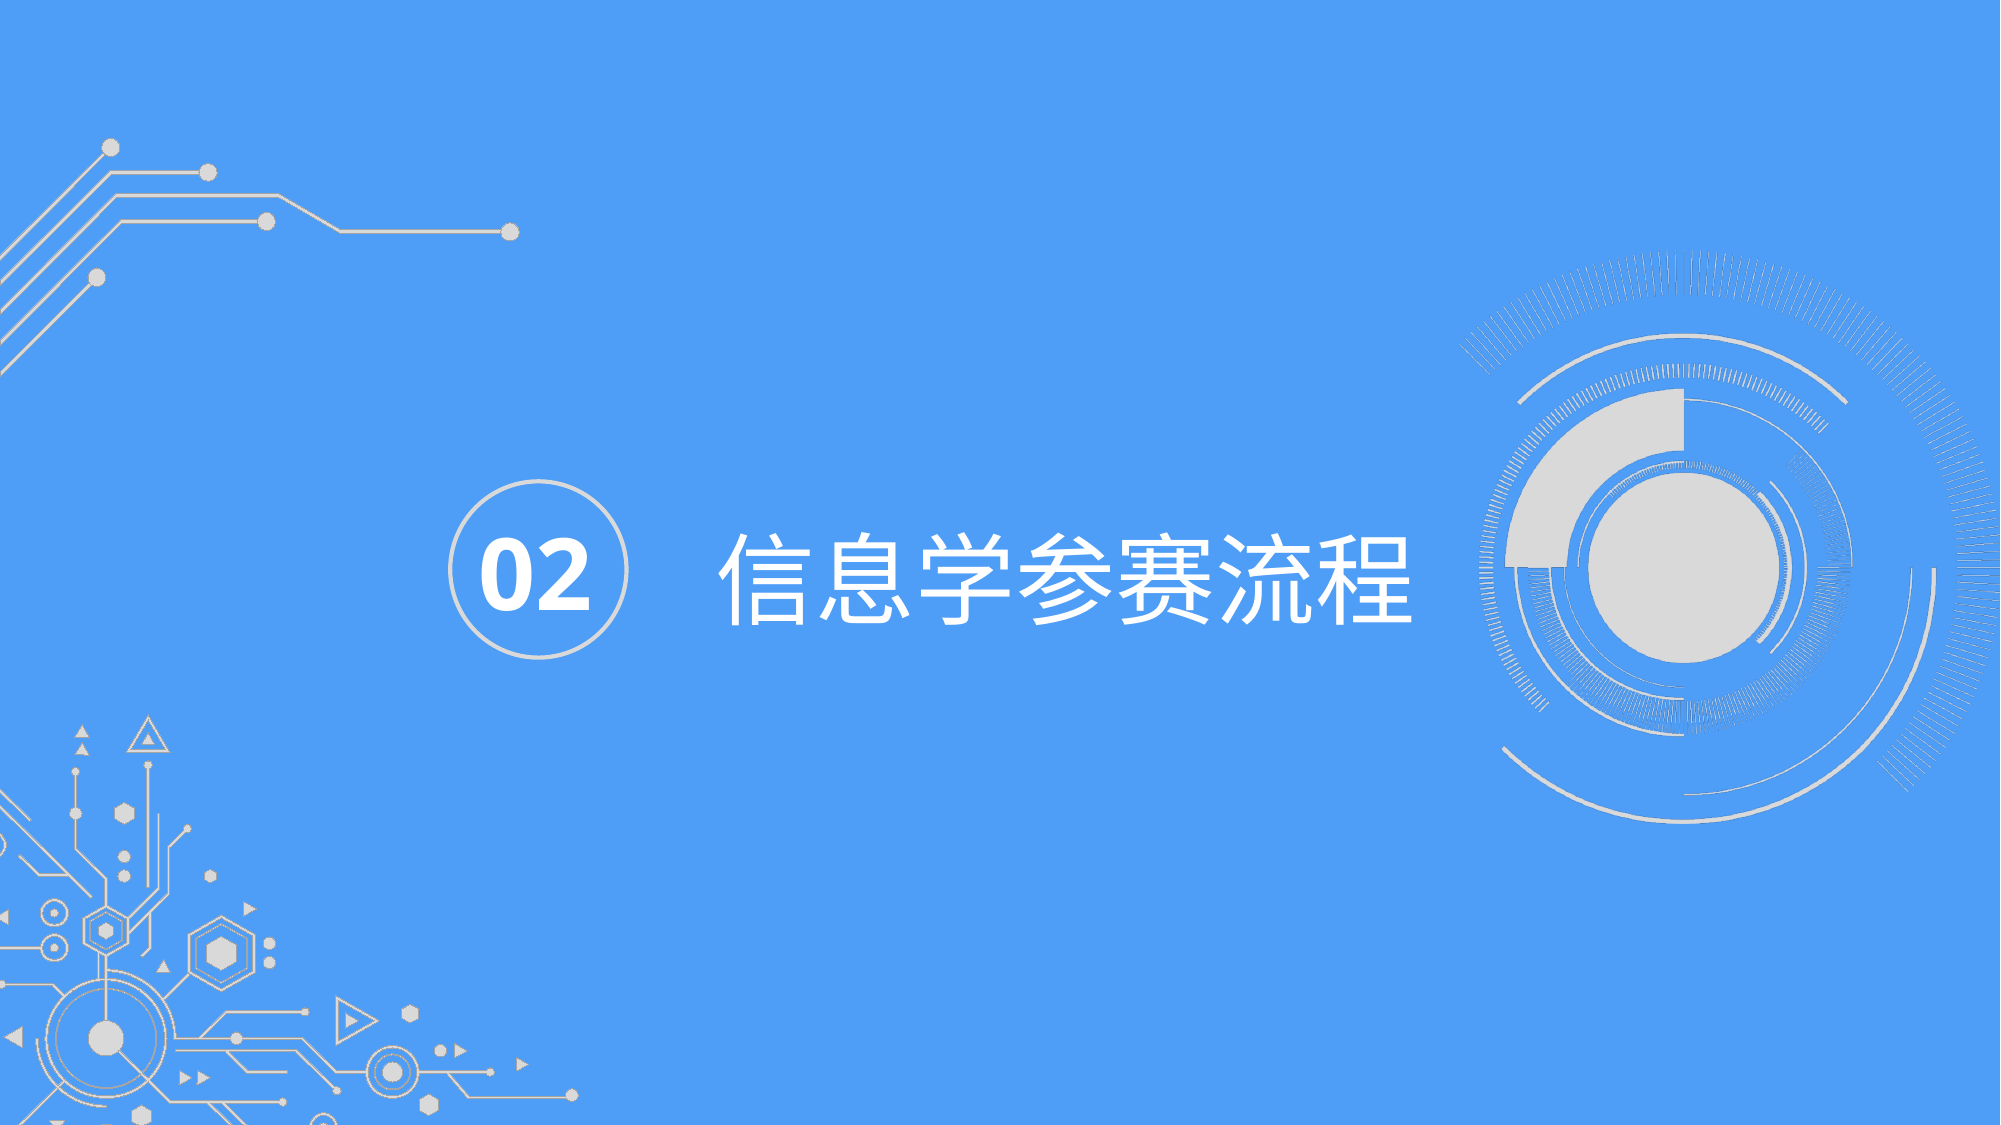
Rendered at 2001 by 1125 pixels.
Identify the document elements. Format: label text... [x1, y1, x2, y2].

list 02 [463, 516, 629, 625]
picture [1459, 251, 2001, 823]
list 信息学参赛流程 [700, 523, 1448, 641]
